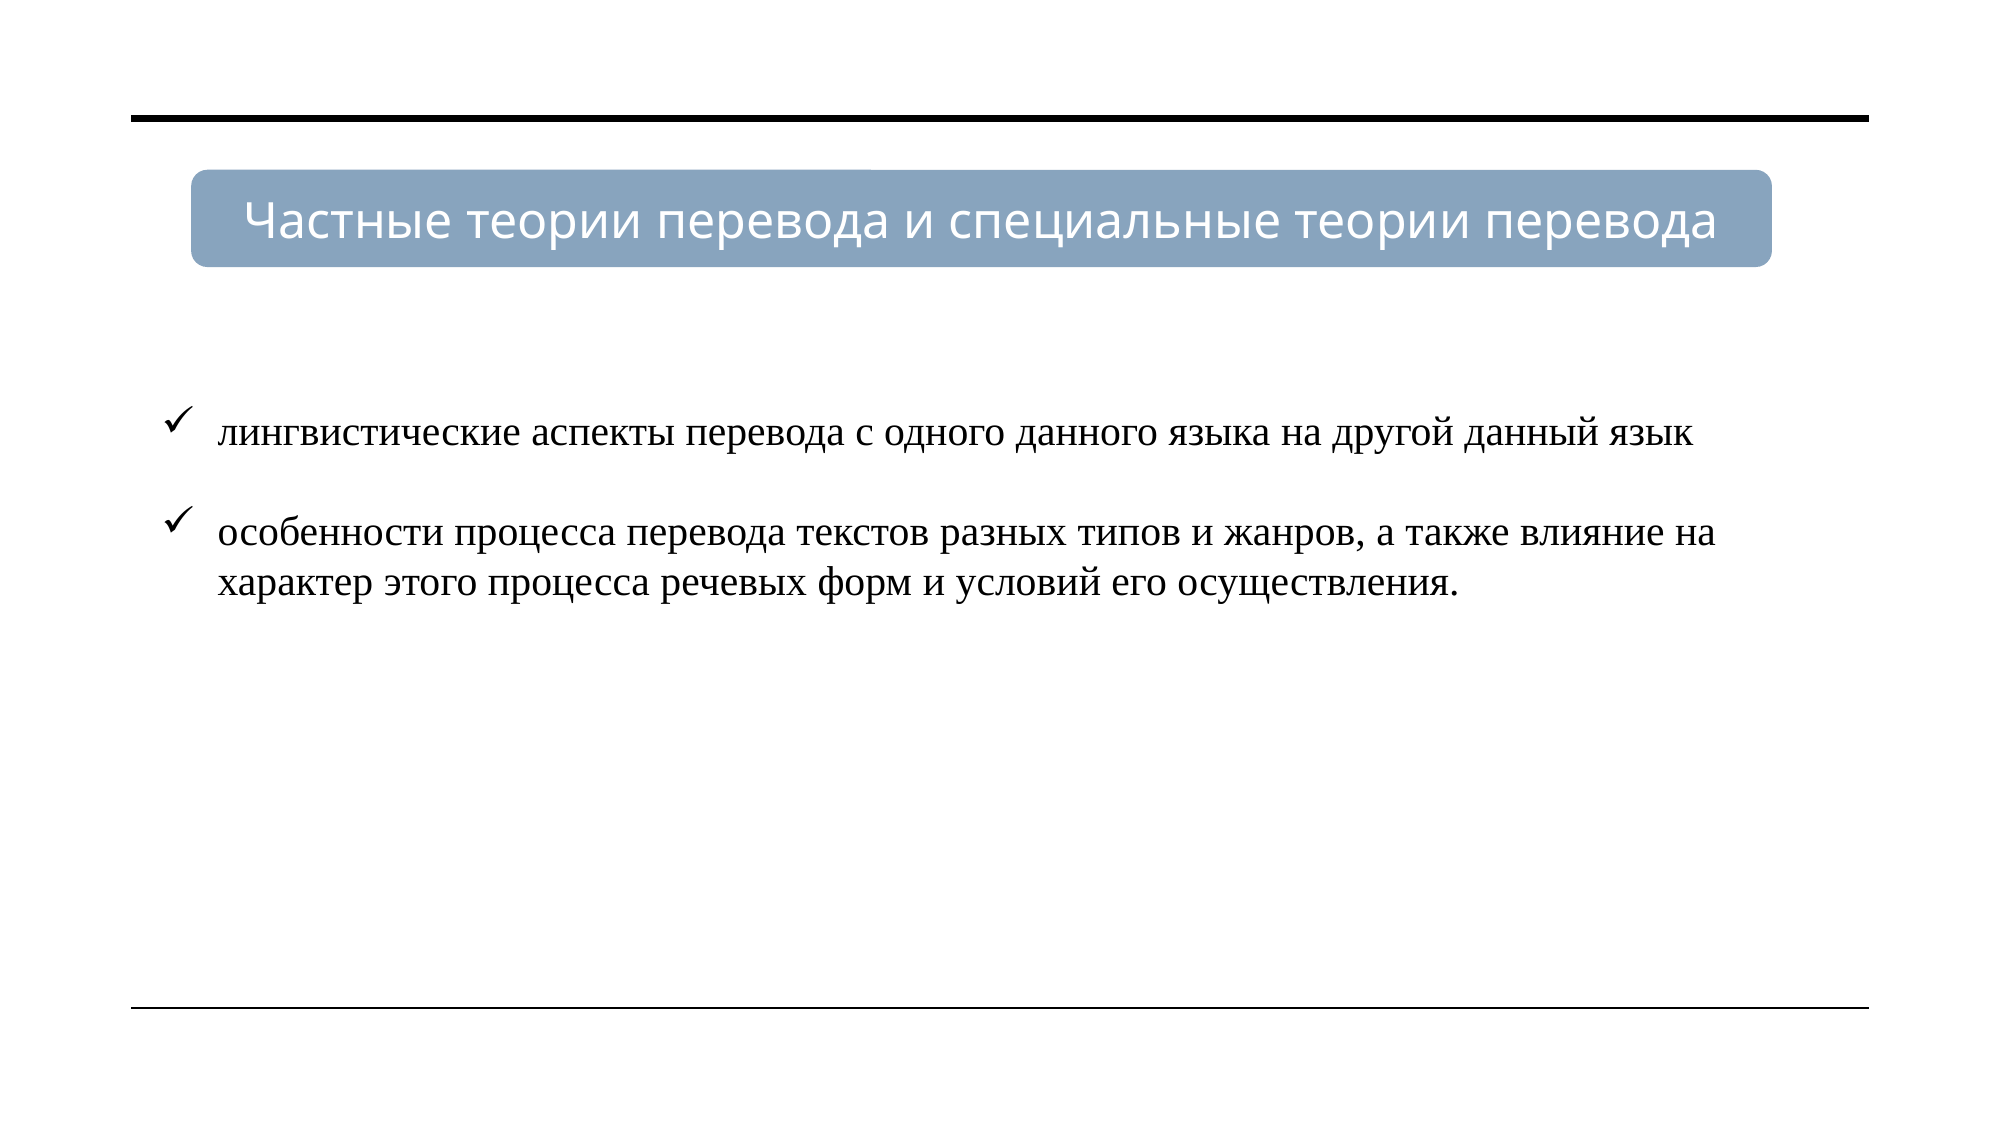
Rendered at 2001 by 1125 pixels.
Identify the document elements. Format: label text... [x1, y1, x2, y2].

text_box Частные теории перевода и специальные теории перевода [190, 168, 1773, 269]
text_box лингвистические аспекты перевода с одного данного языка на другой данный язык особенности процесса перевода текстов разных типов и жанров, а также влияние на характер этого процесса речевых форм и условий его осуществления. [146, 396, 1873, 612]
